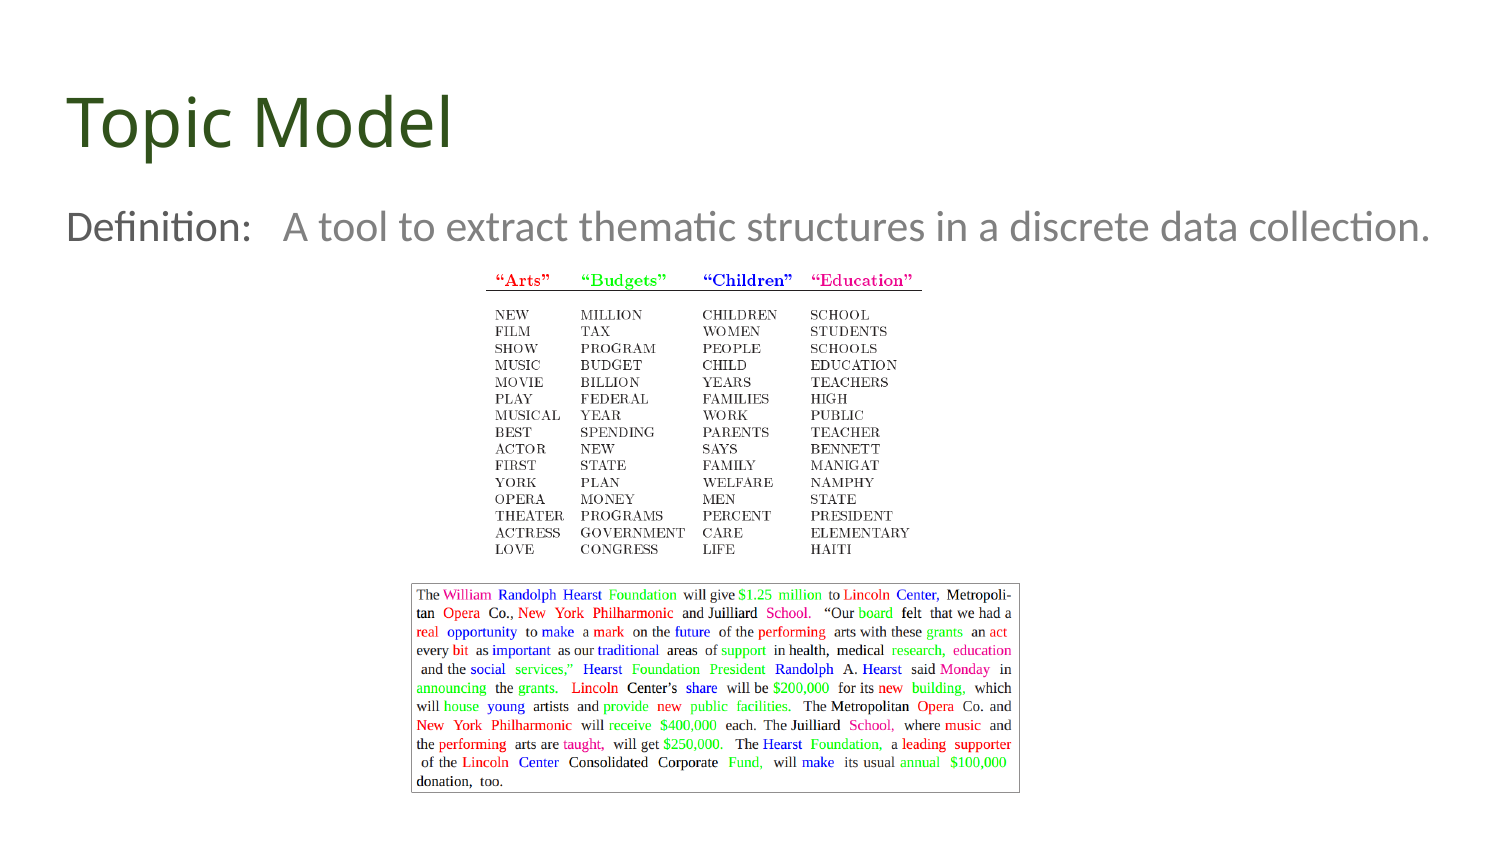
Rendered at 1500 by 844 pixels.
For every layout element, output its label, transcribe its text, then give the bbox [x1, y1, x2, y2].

picture [409, 272, 1022, 794]
title Topic Model [51, 72, 1449, 167]
list Definition: A tool to extract thematic structures in a discrete data collection. [51, 189, 1449, 261]
